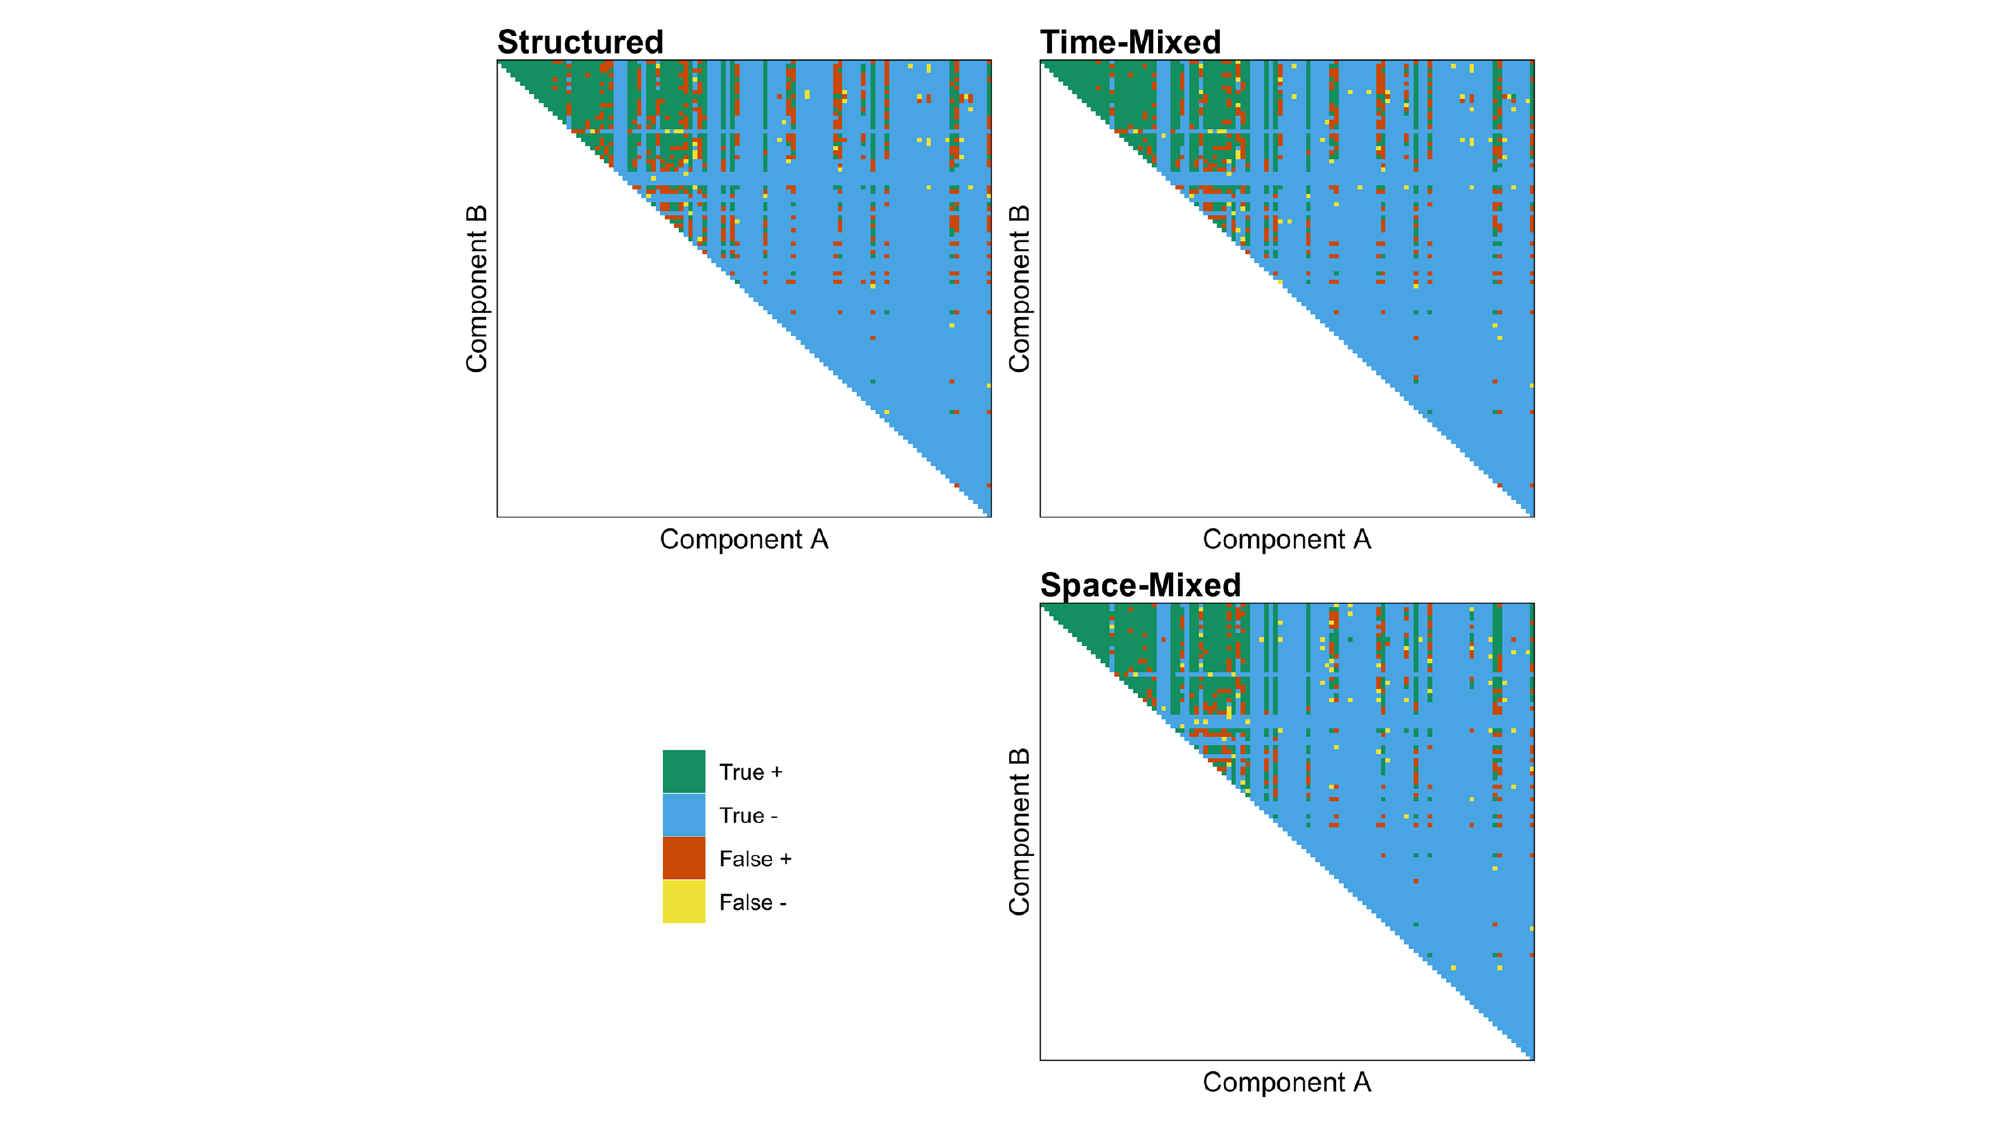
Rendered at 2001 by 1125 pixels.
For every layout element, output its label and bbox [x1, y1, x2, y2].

picture [463, 26, 1537, 1099]
